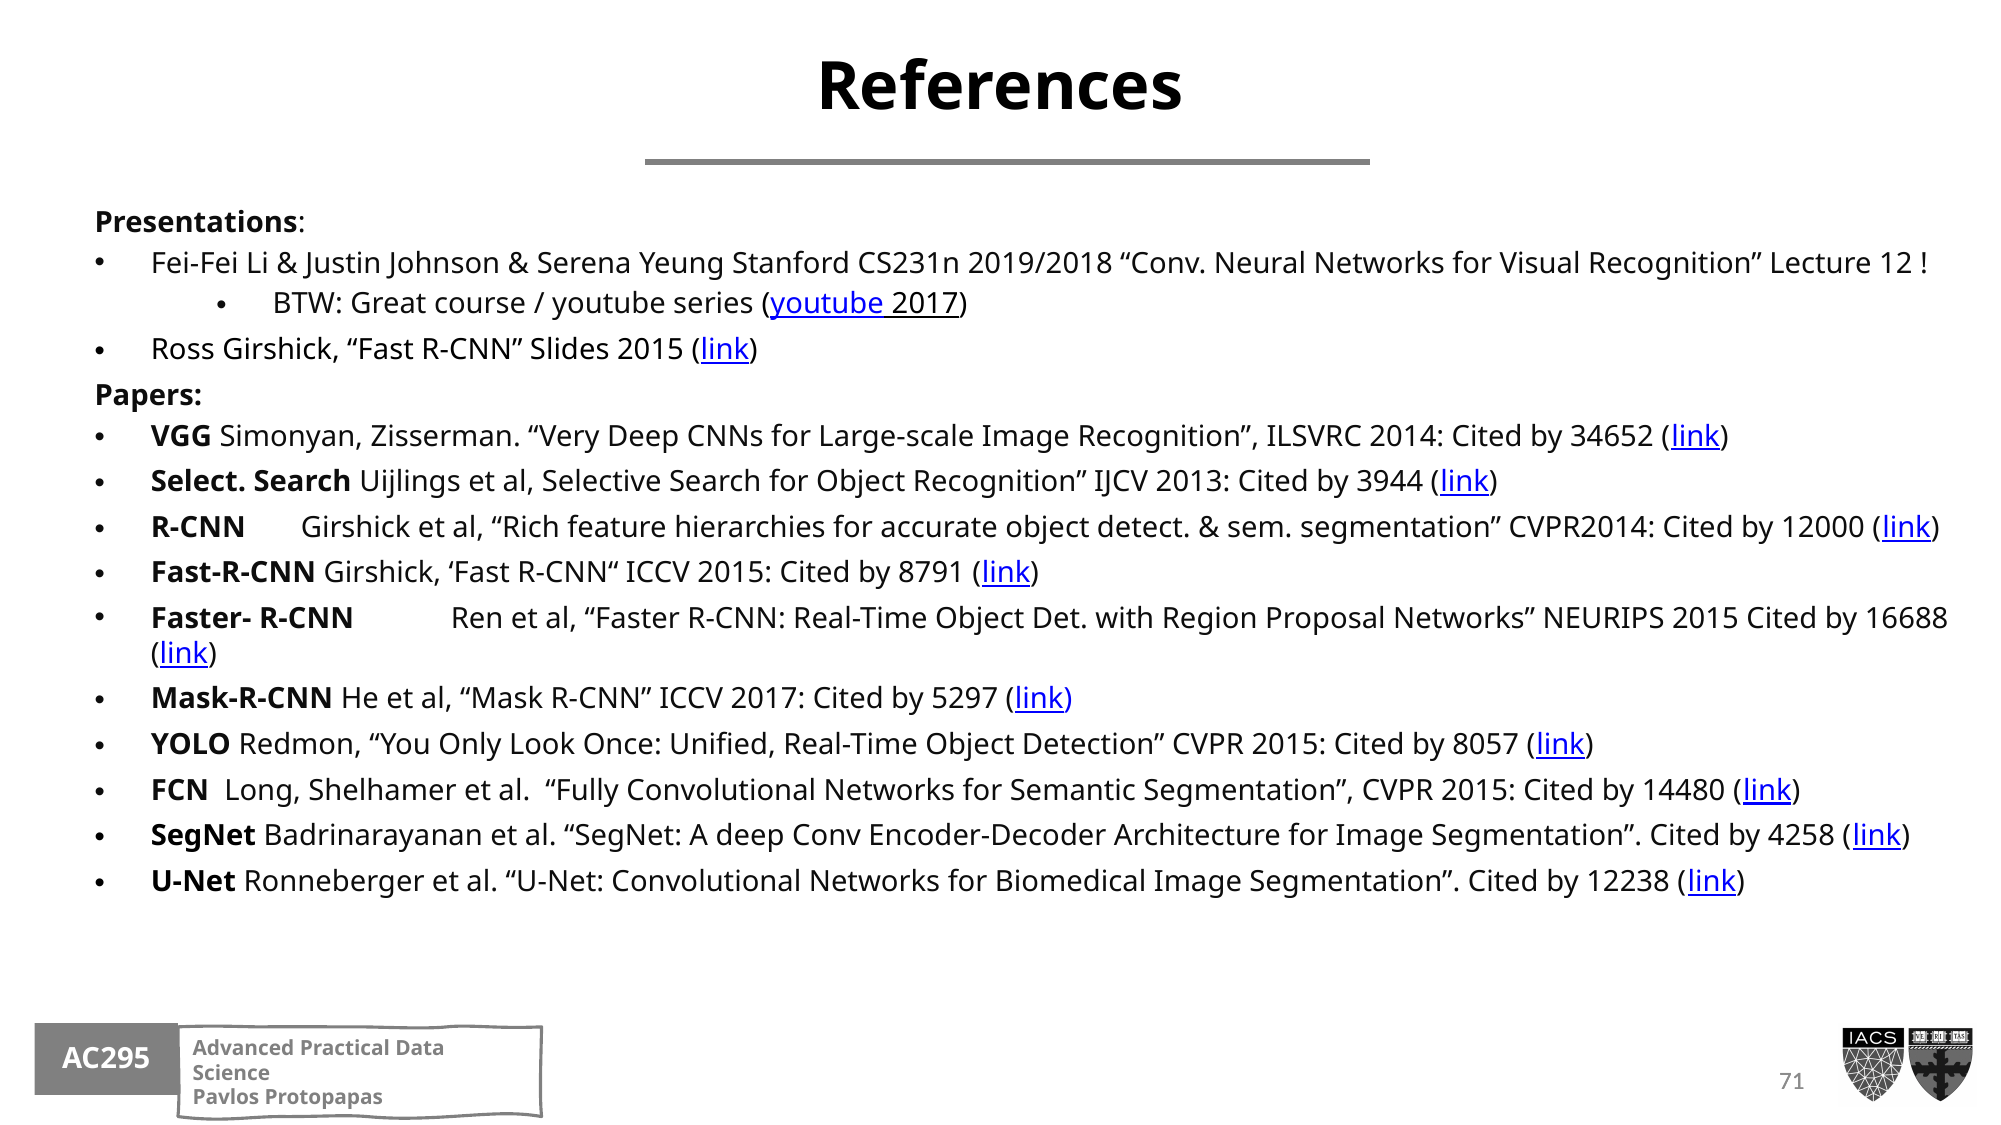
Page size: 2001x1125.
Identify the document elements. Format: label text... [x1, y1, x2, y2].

slide_number 71 [1353, 1049, 1820, 1110]
picture [1838, 1023, 1977, 1107]
title References [57, 35, 1943, 162]
list Presentations: Fei-Fei Li & Justin Johnson & Serena Yeung Stanford CS231n 2019/2018 “Conv. Neural Networks for Visual Recognition” Lecture 12 ! BTW: Great course / youtube series (youtube 2017) Ross Girshick, “Fast R-CNN” Slides 2015 (link) Papers: VGG Simonyan, Zisserman. “Very Deep CNNs for Large-scale Image Recognition”, ILSVRC 2014: Cited by 34652 (link) Select. Search Uijlings et al, Selective Search for Object Recognition” IJCV 2013: Cited by 3944 (link) R-CNN Girshick et al, “Rich feature hierarchies for accurate object detect. & sem. segmentation” CVPR2014: Cited by 12000 (link) Fast-R-CNN Girshick, ‘Fast R-CNN“ ICCV 2015: Cited by 8791 (link) Faster- R-CNN Ren et al, “Faster R-CNN: Real-Time Object Det. with Region Proposal Networks” NEURIPS 2015 Cited by 16688 (link) Mask-R-CNN He et al, “Mask R-CNN” ICCV 2017: Cited by 5297 (link) YOLO Redmon, “You Only Look Once: Unified, Real-Time Object Detection” CVPR 2015: Cited by 8057 (link) FCN Long, Shelhamer et al. “Fully Convolutional Networks for Semantic Segmentation”, CVPR 2015: Cited by 14480 (link) SegNet Badrinarayanan et al. “SegNet: A deep Conv Encoder-Decoder Architecture for Image Segmentation”. Cited by 4258 (link) U-Net Ronneberger et al. “U-Net: Convolutional Networks for Biomedical Image Segmentation”. Cited by 12238 (link) [79, 195, 1966, 440]
